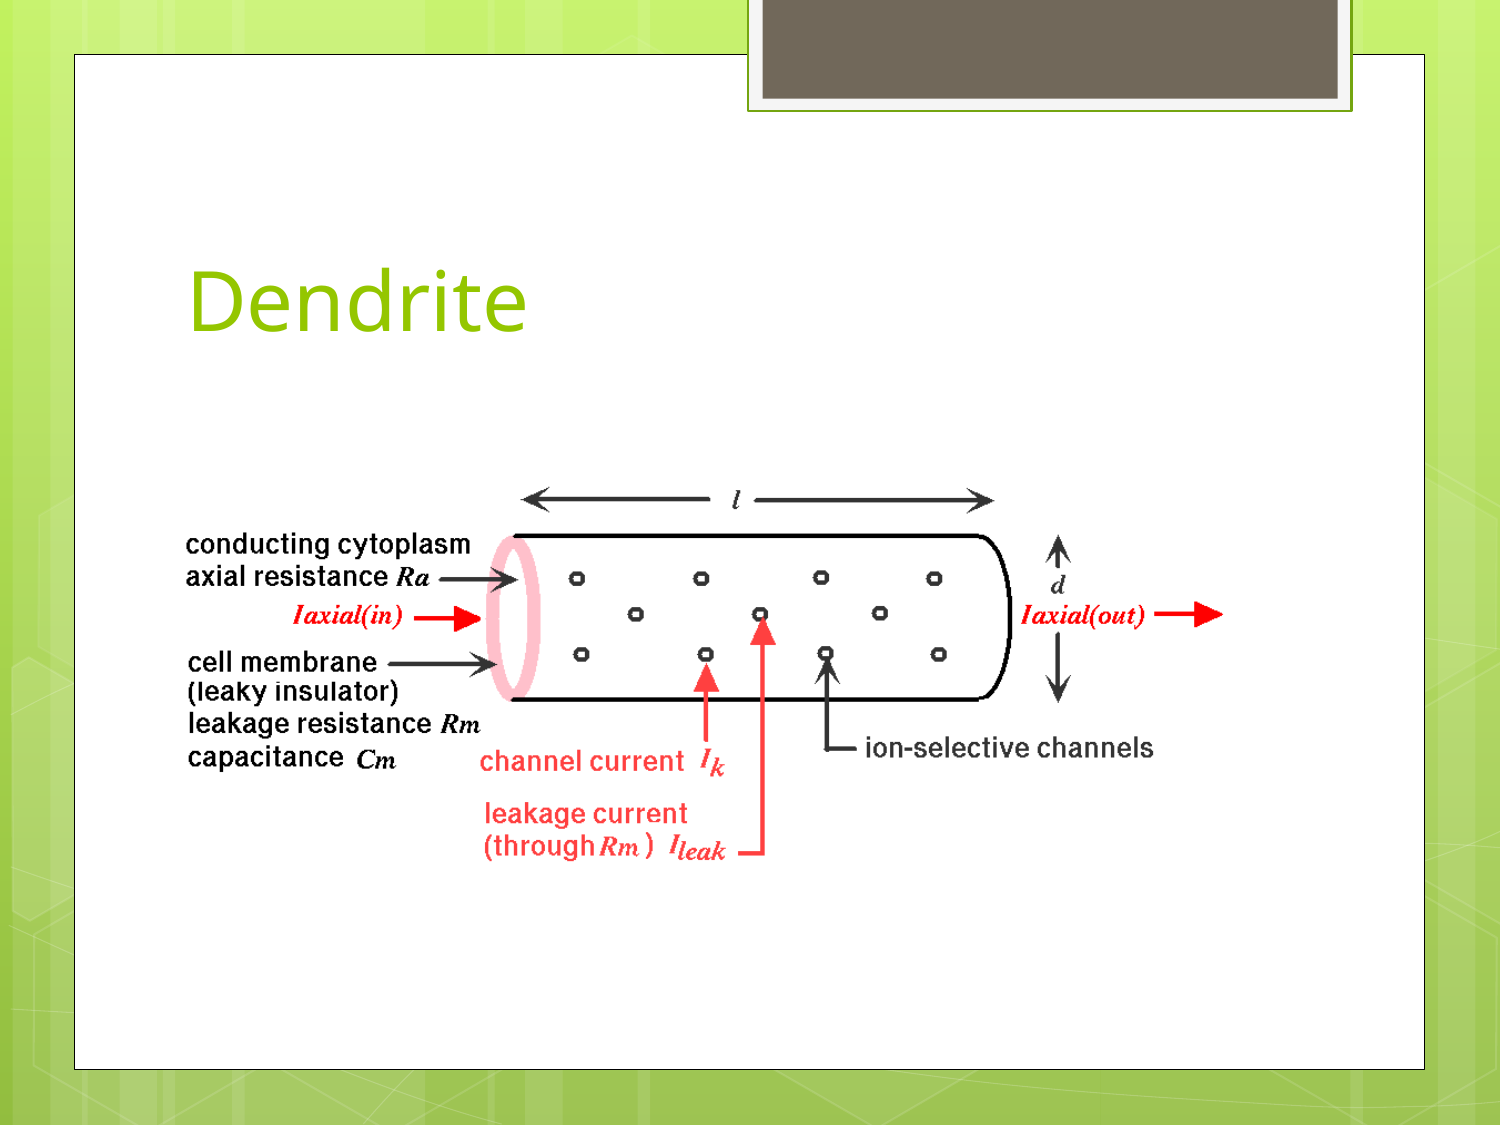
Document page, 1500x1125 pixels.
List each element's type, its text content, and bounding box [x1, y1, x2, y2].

title Dendrite [171, 168, 1324, 357]
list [170, 380, 1284, 958]
